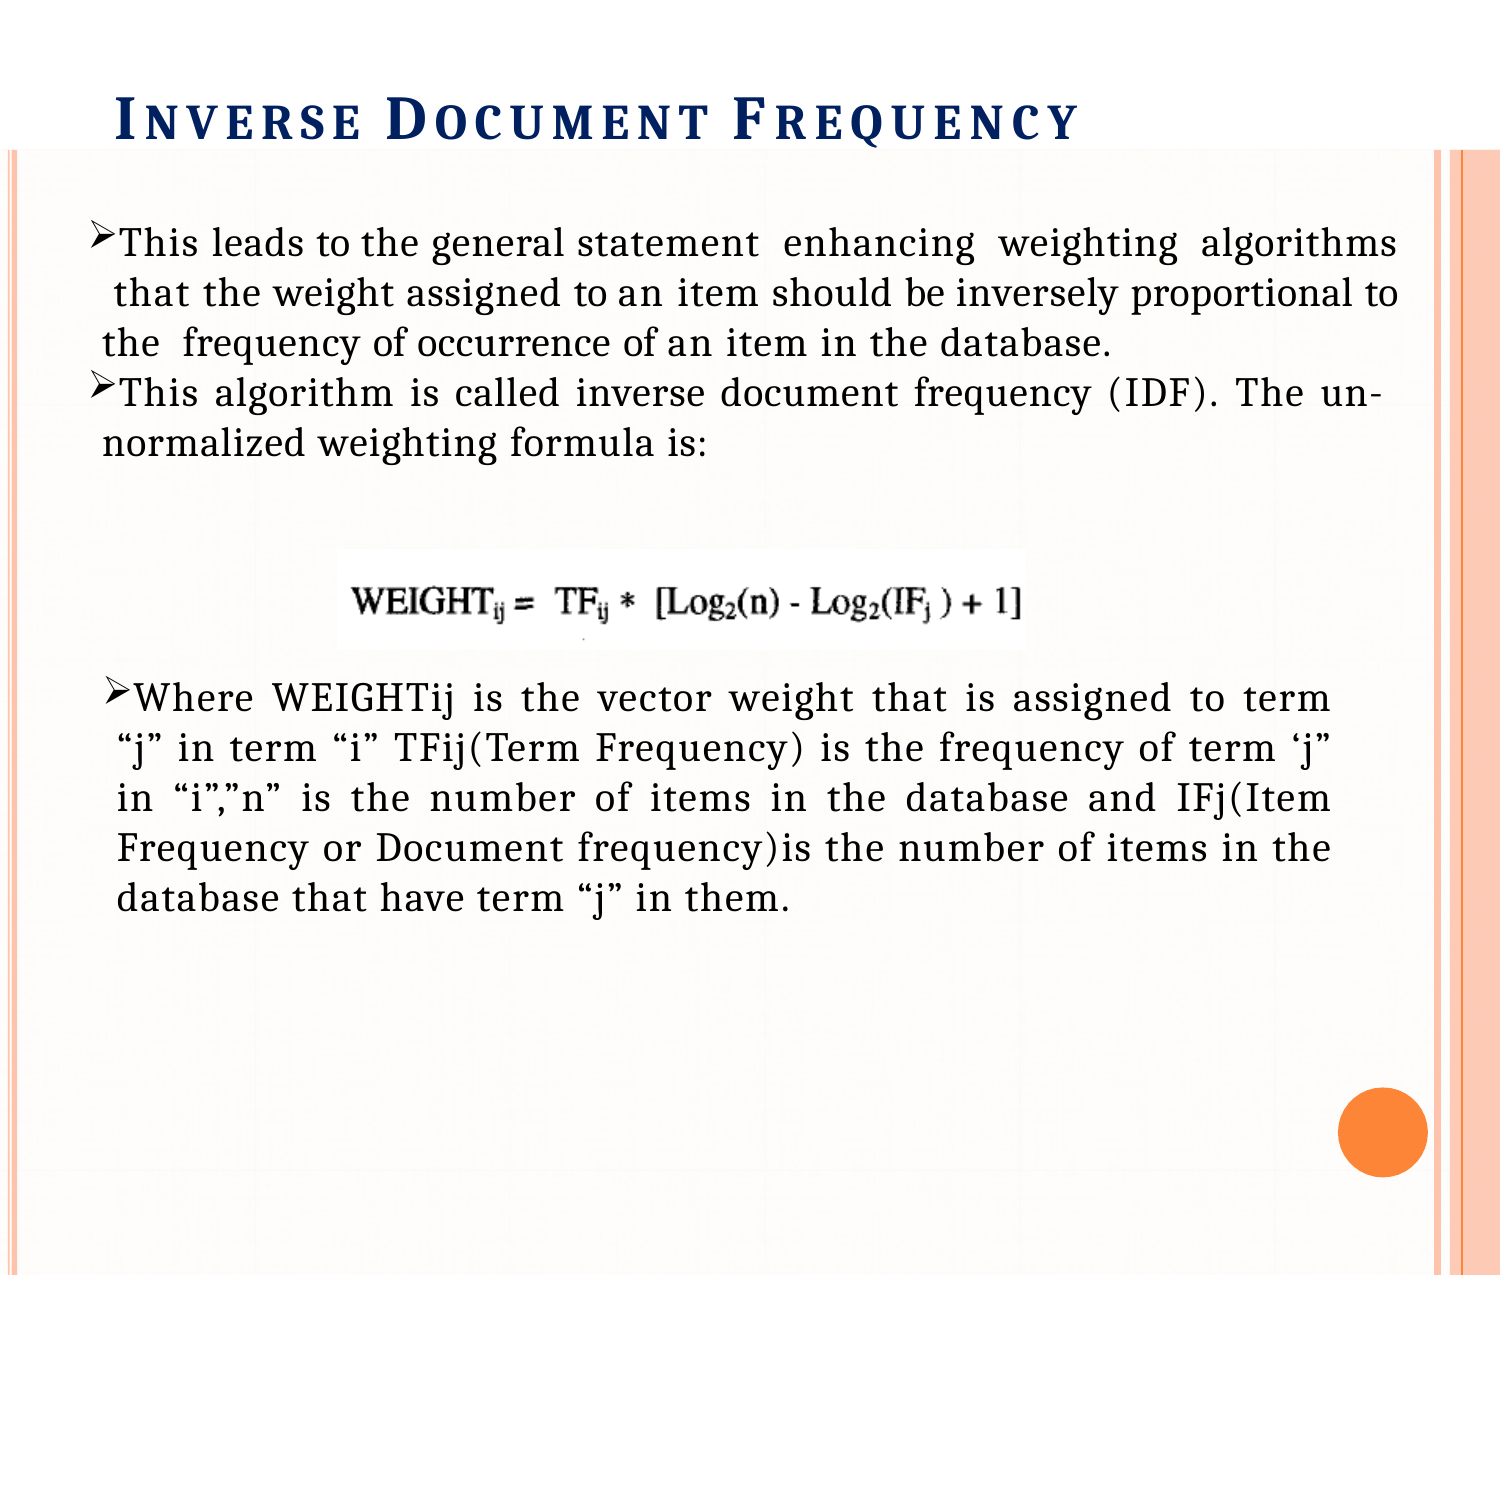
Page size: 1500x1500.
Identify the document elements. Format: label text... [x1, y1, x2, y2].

title INVERSE DOCUMENT FREQUENCY [112, 75, 1111, 148]
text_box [0, 149, 1500, 1276]
picture [337, 549, 1026, 651]
